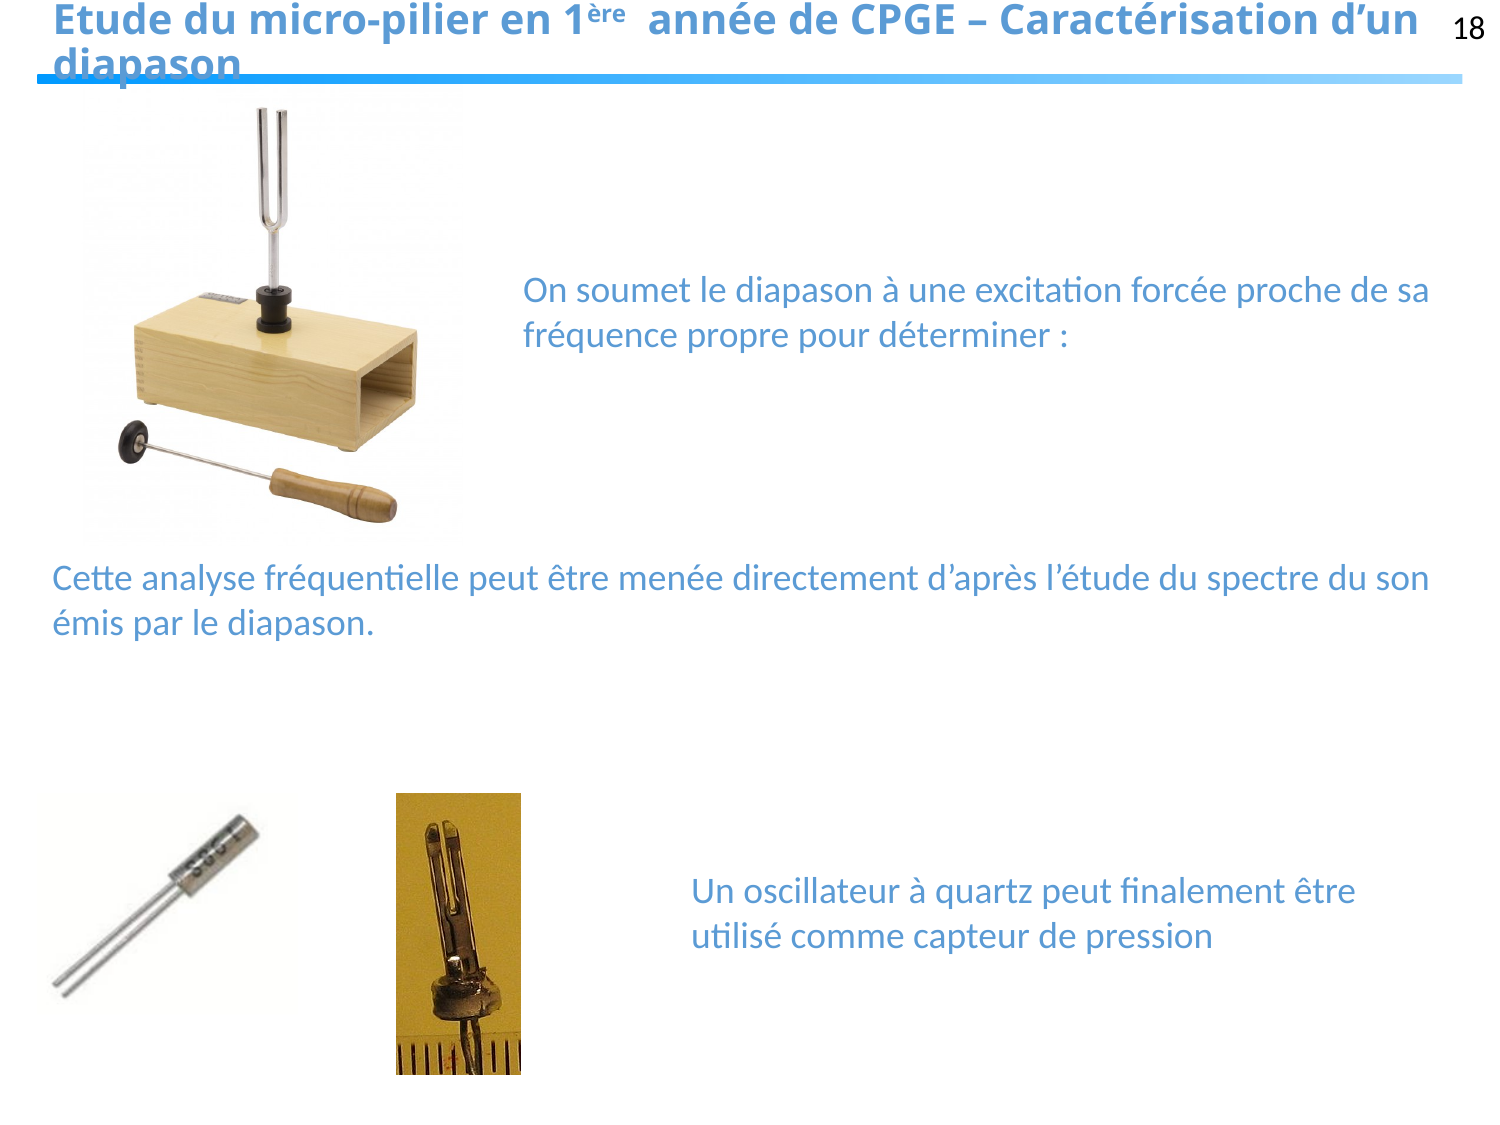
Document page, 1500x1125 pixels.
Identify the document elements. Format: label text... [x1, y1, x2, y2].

text_box Un oscillateur à quartz peut finalement être utilisé comme capteur de pression [676, 858, 1389, 964]
text_box Cette analyse fréquentielle peut être menée directement d’après l’étude du spectre du son émis par le diapason. [37, 545, 1463, 651]
text_box 18 [1387, 0, 1500, 54]
text_box [509, 75, 1463, 84]
title Etude du micro-pilier en 1ère année de CPGE – Caractérisation d’un diapason [37, 12, 1463, 75]
picture [37, 793, 521, 1076]
picture [37, 74, 509, 546]
